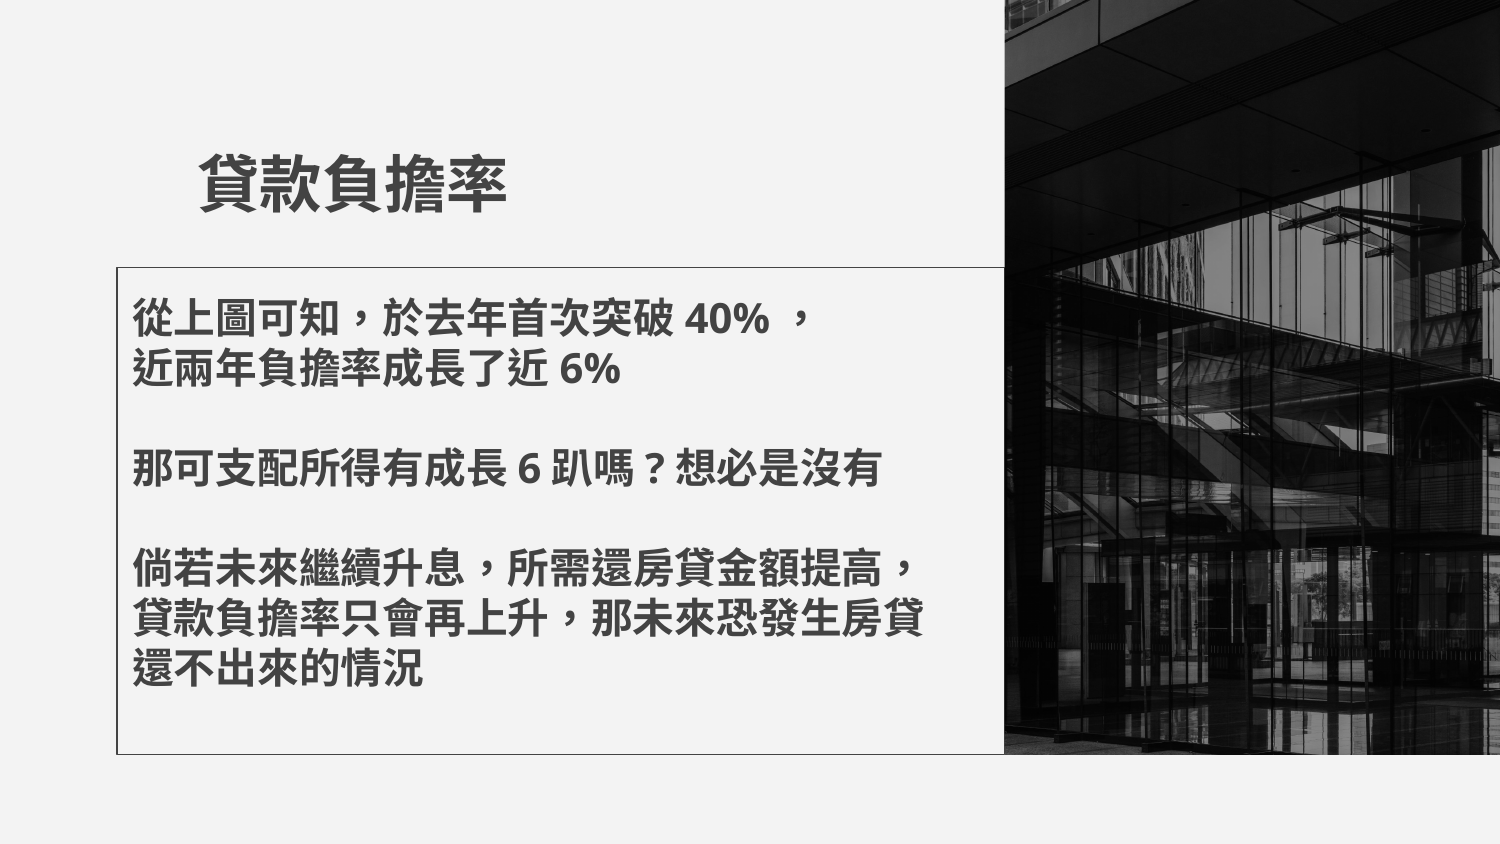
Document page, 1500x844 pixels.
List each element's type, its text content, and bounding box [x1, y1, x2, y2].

list 從上圖可知，於去年首次突破40%， 近兩年負擔率成長了近6% 那可支配所得有成長6趴嗎?想必是沒有 倘若未來繼續升息，所需還房貸金額提高， 貸款負擔率只會再上升，那未來恐發生房貸 還不出來的情況 [117, 276, 999, 578]
text_box [117, 578, 999, 755]
title 貸款負擔率 [182, 148, 777, 217]
text_box [117, 267, 999, 276]
picture [1004, 0, 1500, 755]
